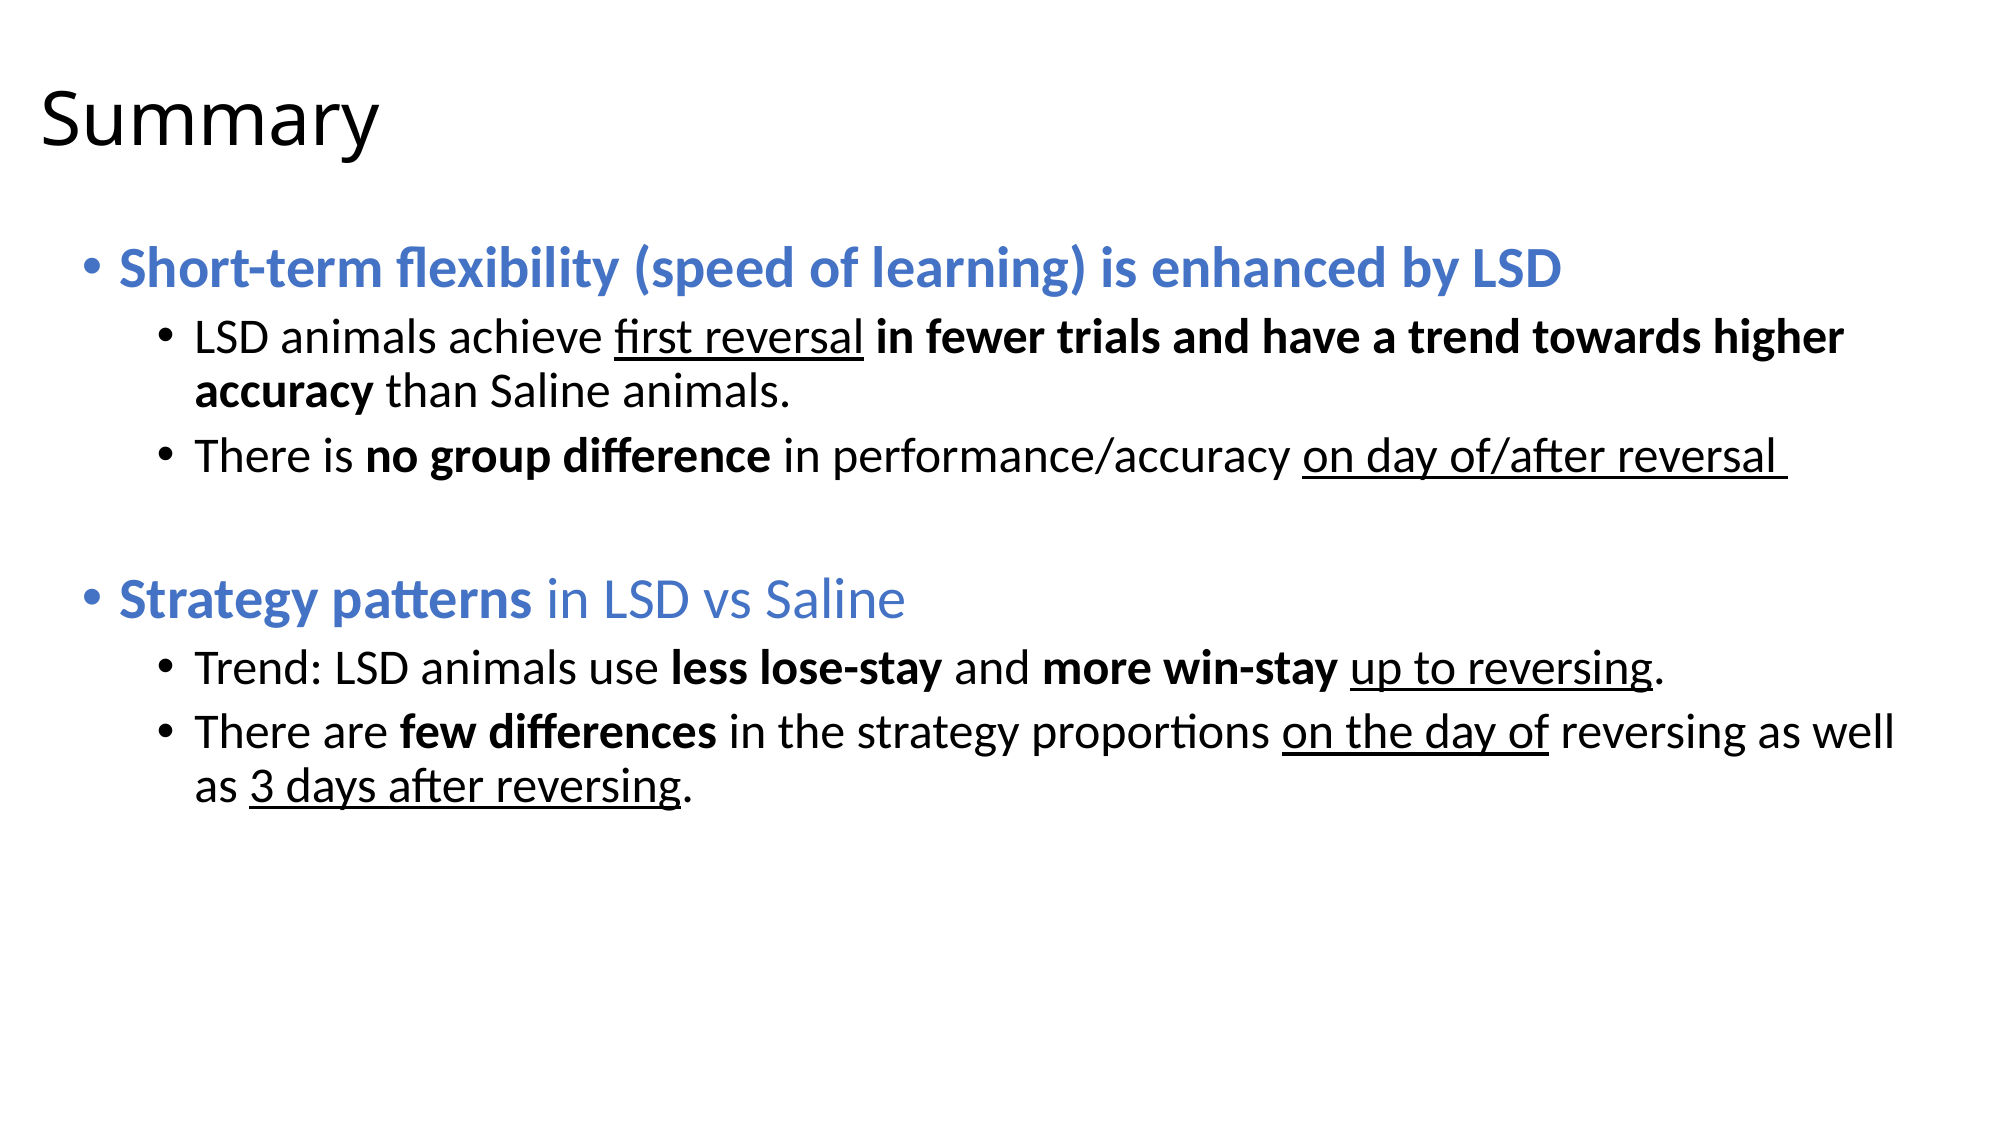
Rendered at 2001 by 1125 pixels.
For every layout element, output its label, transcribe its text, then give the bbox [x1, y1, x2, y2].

title Summary [25, 12, 1972, 230]
list Short-term flexibility (speed of learning) is enhanced by LSD LSD animals achieve first reversal in fewer trials and have a trend towards higher accuracy than Saline animals. There is no group difference in performance/accuracy on day of/after reversal Strategy patterns in LSD vs Saline Trend: LSD animals use less lose-stay and more win-stay up to reversing. There are few differences in the strategy proportions on the day of reversing as well as 3 days after reversing. [66, 229, 1931, 1094]
